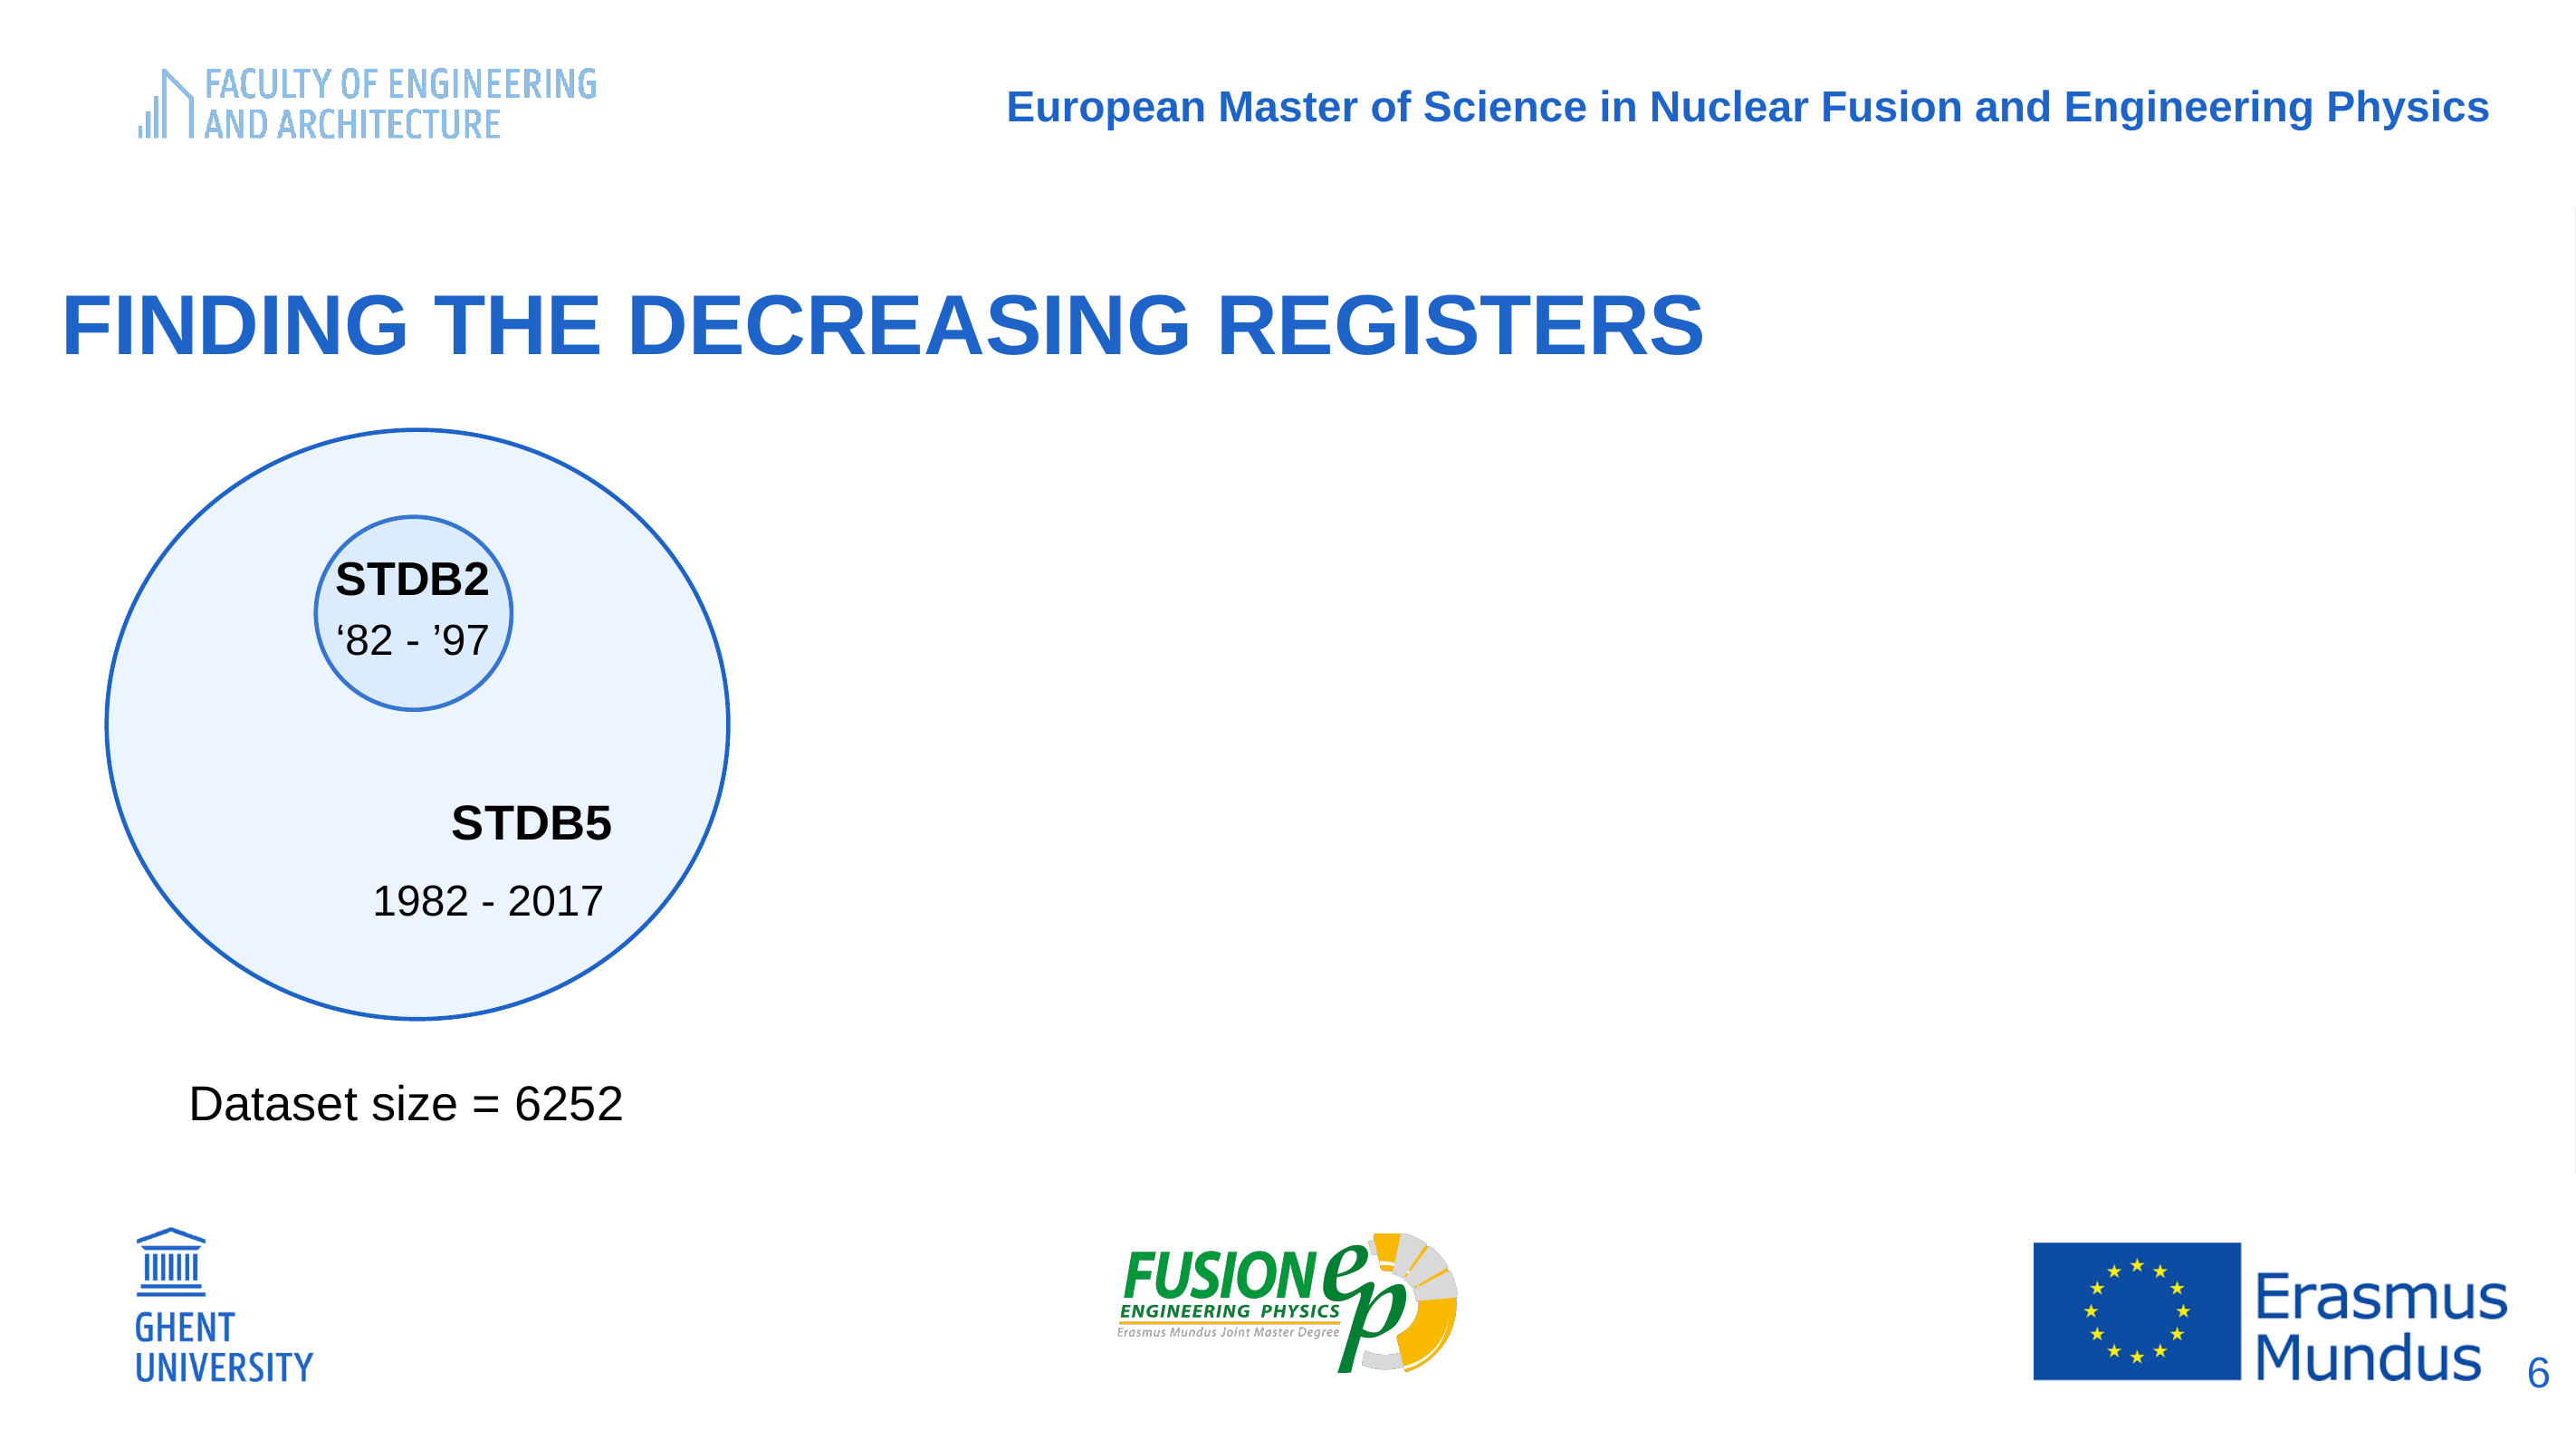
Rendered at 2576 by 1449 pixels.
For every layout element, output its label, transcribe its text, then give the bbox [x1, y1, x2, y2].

picture [2034, 1243, 2507, 1381]
list European Master of Science in Nuclear Fusion and Engineering Physics [652, 58, 2507, 139]
text_box FINDING THE DECREASING REGISTERS [47, 235, 2507, 554]
text_box STDB2 [321, 534, 560, 619]
text_box [129, 187, 2576, 1186]
text_box STDB5 [437, 776, 629, 863]
slide_number ‹#› [2409, 1338, 2565, 1449]
text_box Dataset size = 6252 [115, 1062, 698, 1139]
text_box [106, 429, 729, 1020]
picture [69, 0, 690, 207]
text_box ‘82 - ’97 [300, 602, 527, 673]
picture [1117, 1233, 1458, 1373]
text_box 1982 - 2017 [333, 863, 618, 934]
picture [68, 1175, 411, 1449]
